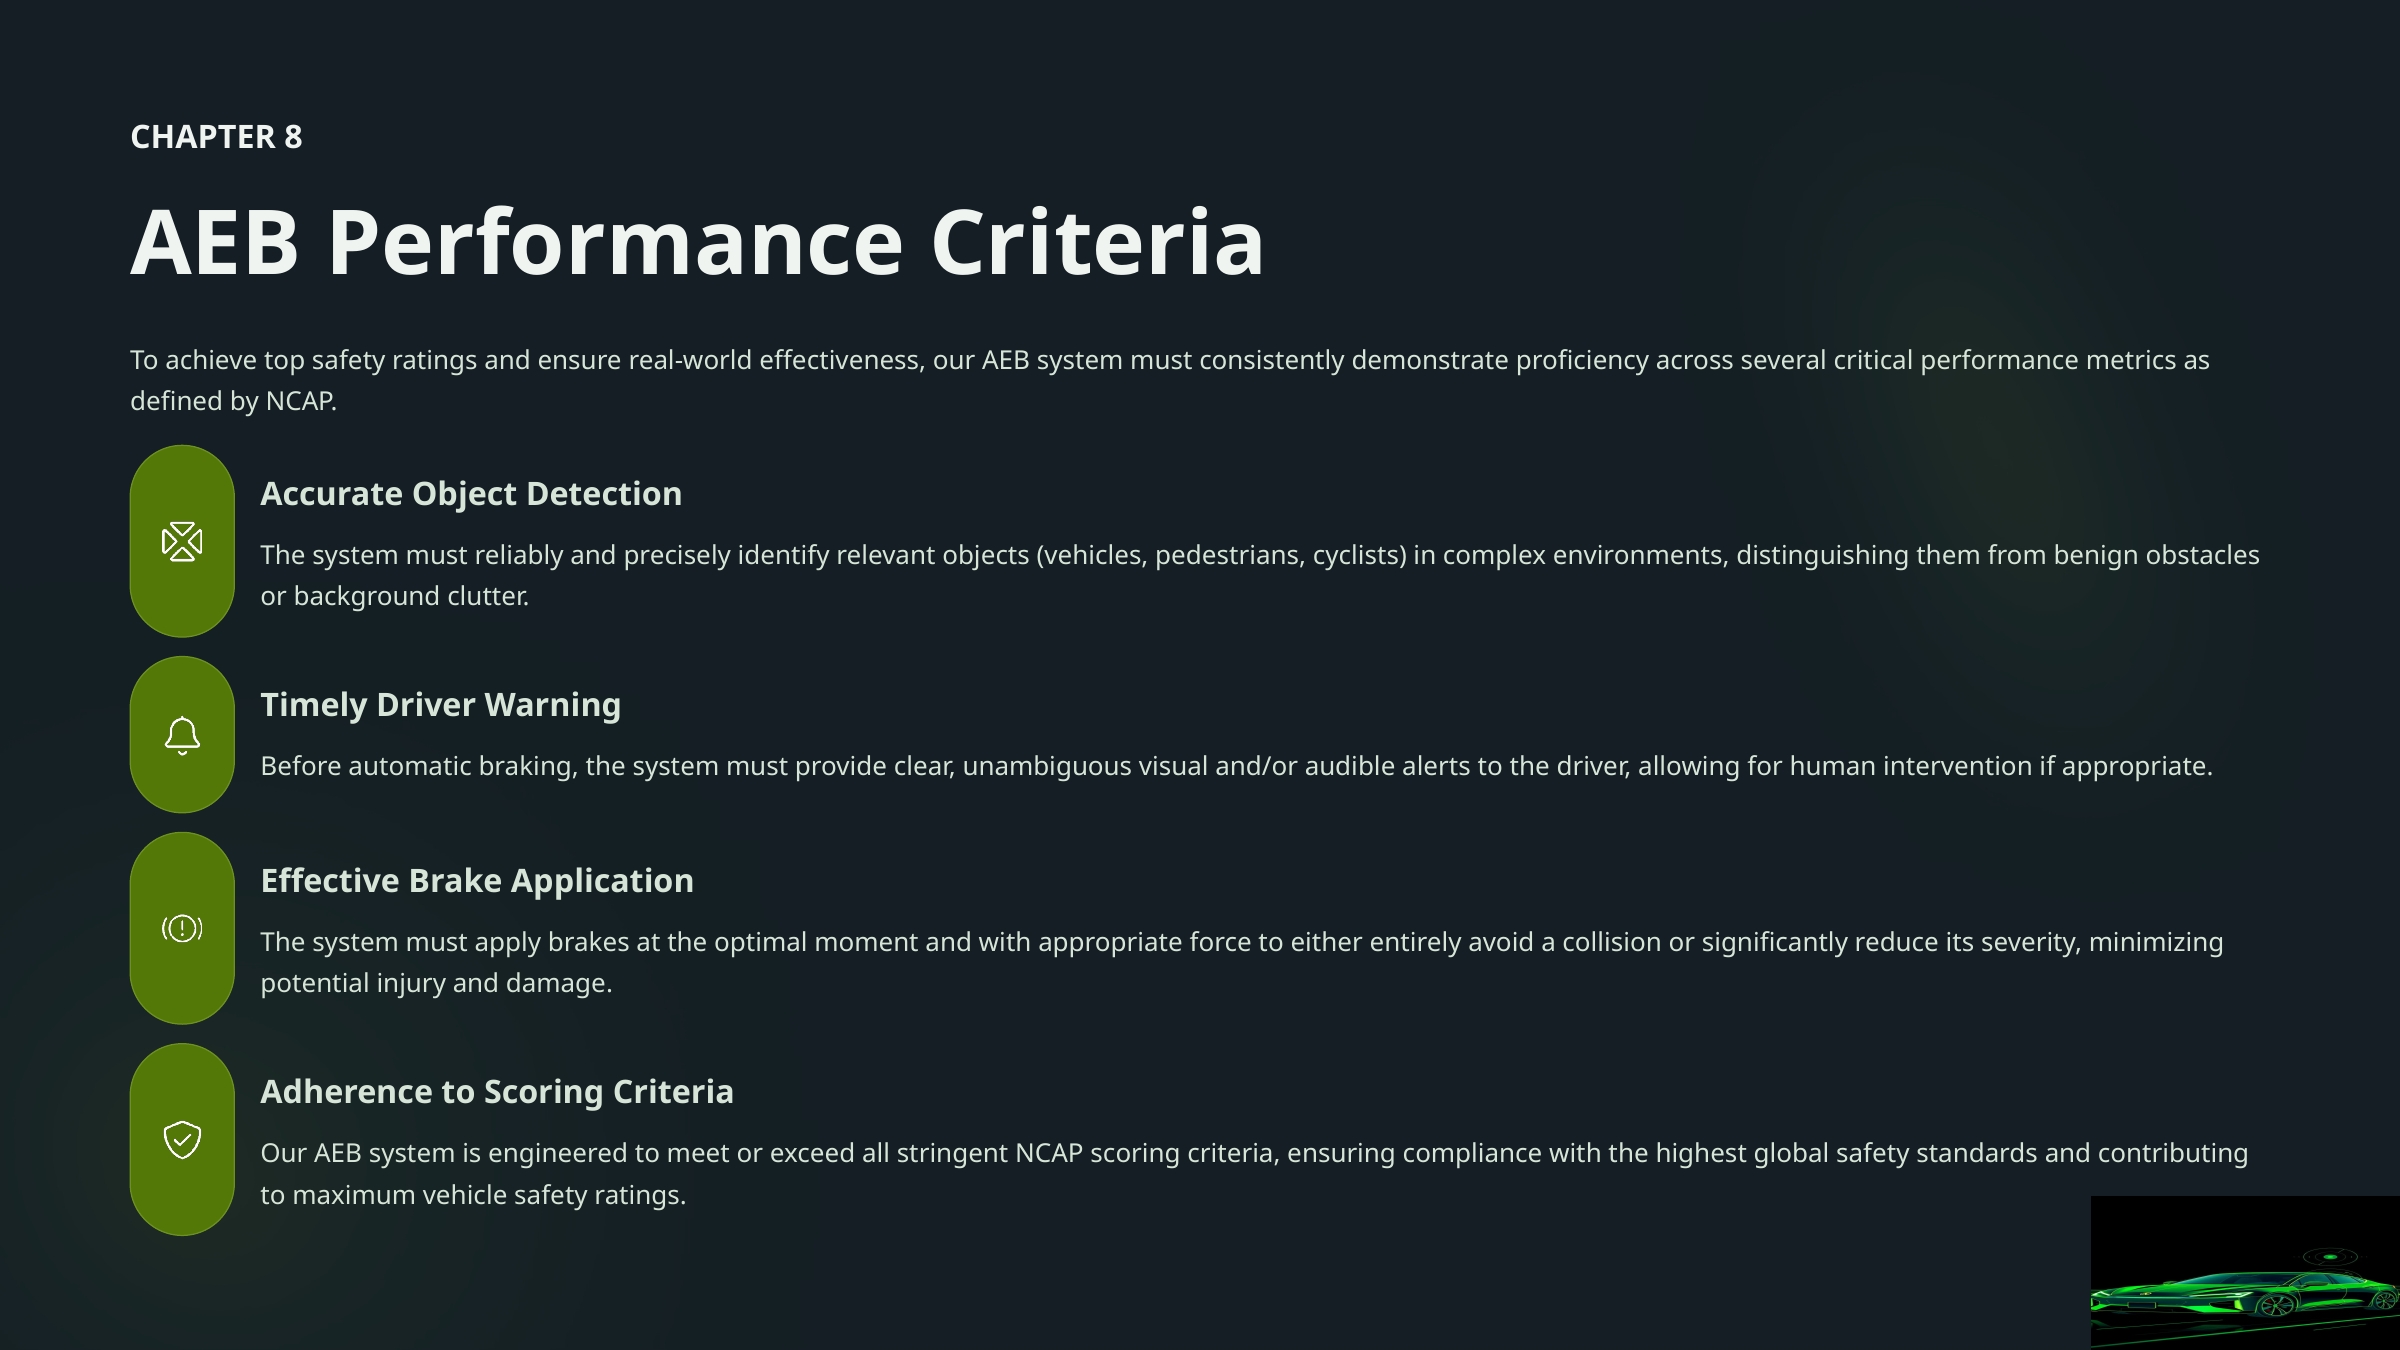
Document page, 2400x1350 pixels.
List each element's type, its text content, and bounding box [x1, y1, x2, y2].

picture [162, 903, 202, 953]
text_box Timely Driver Warning [260, 682, 828, 724]
text_box AEB Performance Criteria [130, 181, 1982, 294]
text_box [130, 445, 235, 638]
text_box The system must apply brakes at the optimal moment and with appropriate force to either entirely avoid a collision or significantly reduce its severity, minimizing potential injury and damage. [260, 914, 2270, 999]
text_box CHAPTER 8 [130, 114, 456, 156]
text_box Effective Brake Application [260, 858, 967, 900]
picture [162, 1115, 202, 1164]
text_box [130, 1043, 235, 1236]
picture [2091, 1196, 2400, 1350]
text_box [130, 656, 235, 813]
text_box [130, 832, 235, 1025]
text_box To achieve top safety ratings and ensure real-world effectiveness, our AEB system must consistently demonstrate proficiency across several critical performance metrics as defined by NCAP. [130, 332, 2270, 416]
text_box Our AEB system is engineered to meet or exceed all stringent NCAP scoring criteria, ensuring compliance with the highest global safety standards and contributing to maximum vehicle safety ratings. [260, 1125, 2270, 1210]
text_box Adherence to Scoring Criteria [260, 1069, 1015, 1111]
picture [162, 710, 202, 760]
text_box Before automatic braking, the system must provide clear, unambiguous visual and/or audible alerts to the driver, allowing for human intervention if appropriate. [260, 738, 2270, 781]
picture [162, 516, 202, 566]
text_box Accurate Object Detection [260, 471, 955, 513]
text_box The system must reliably and precisely identify relevant objects (vehicles, pedestrians, cyclists) in complex environments, distinguishing them from benign obstacles or background clutter. [260, 527, 2270, 611]
